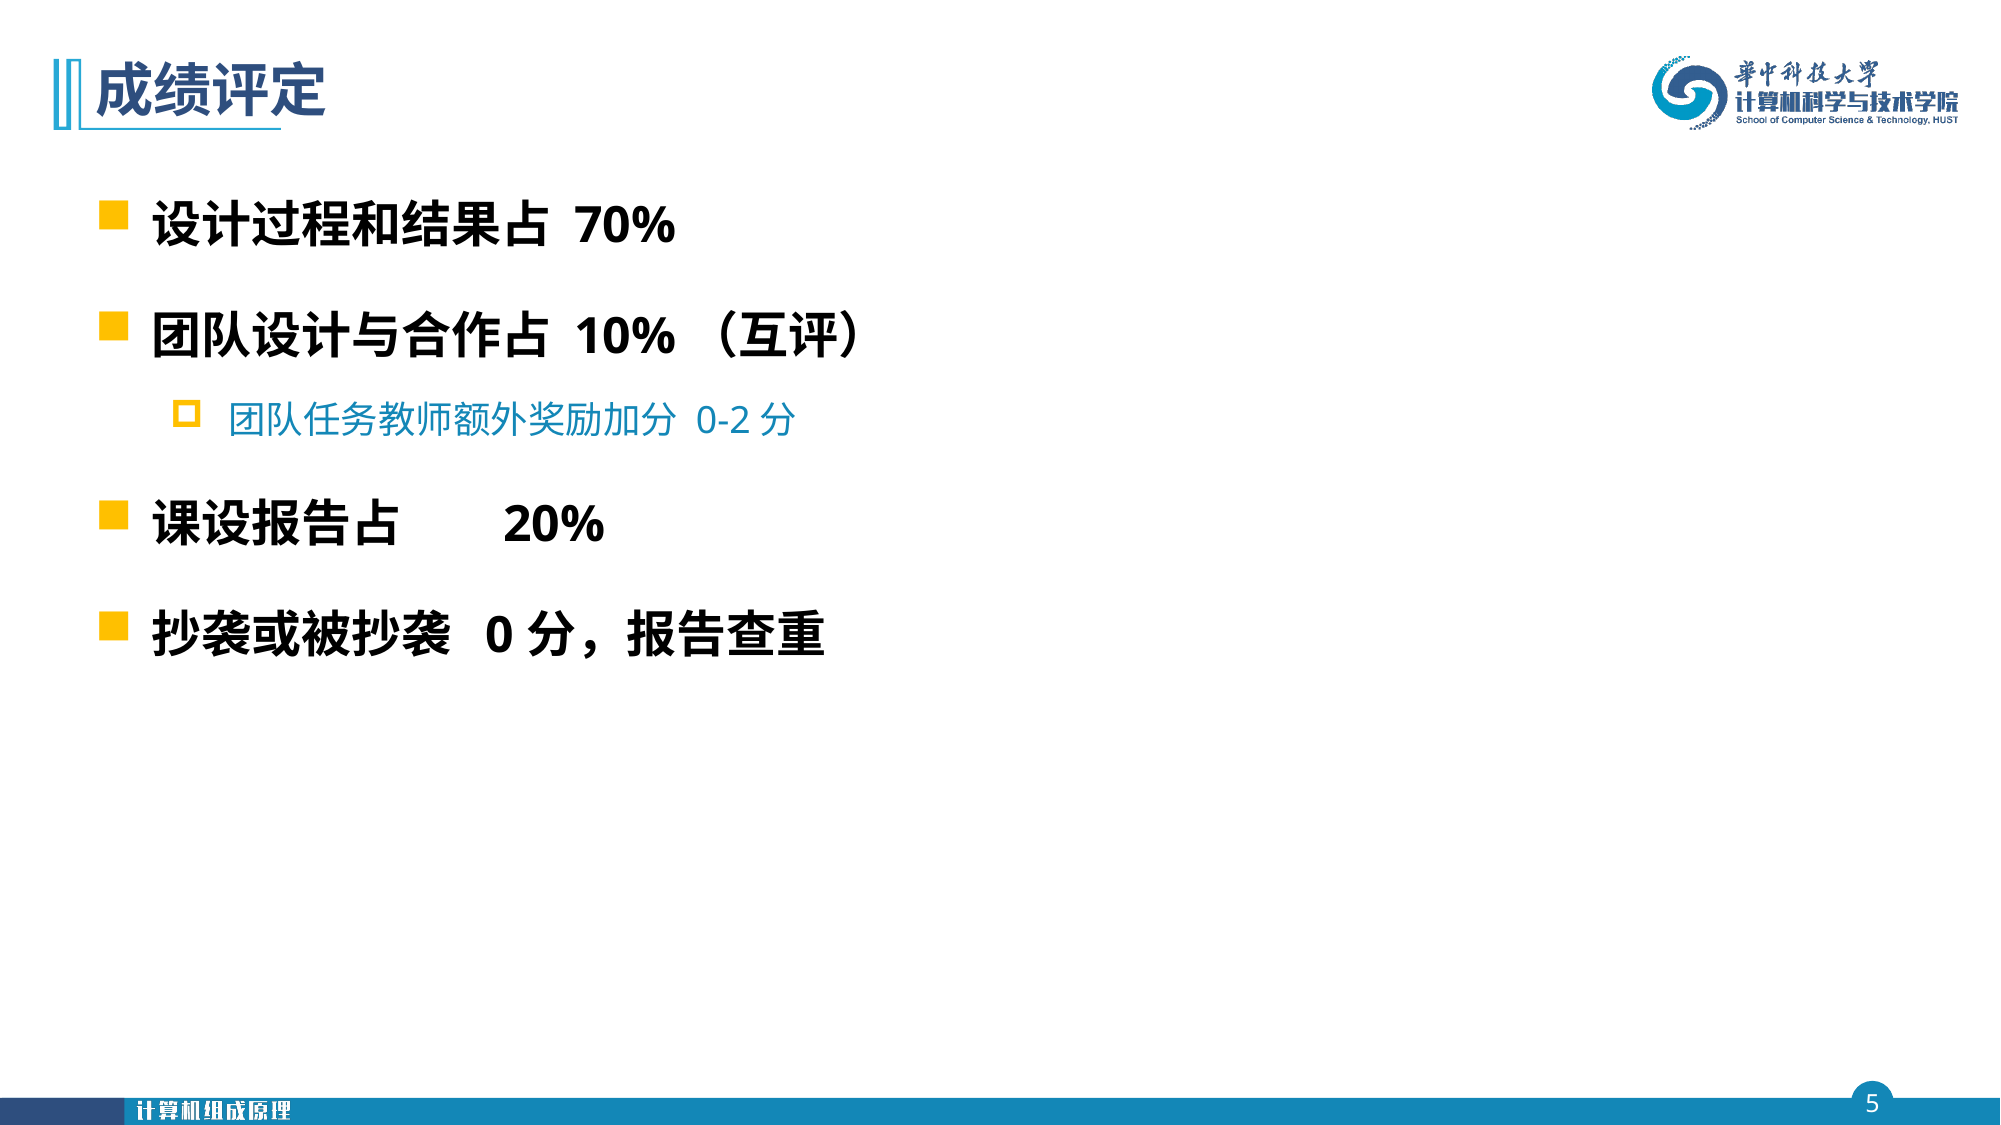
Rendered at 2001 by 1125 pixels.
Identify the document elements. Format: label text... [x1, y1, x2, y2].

list 设计过程和结果占 70% 团队设计与合作占 10%（互评） 团队任务教师额外奖励加分 0-2分 课设报告占 20% 抄袭或被抄袭 0分，报告查重 [80, 154, 1805, 1080]
picture [1805, 56, 1958, 130]
title 成绩评定 [80, 42, 1805, 144]
